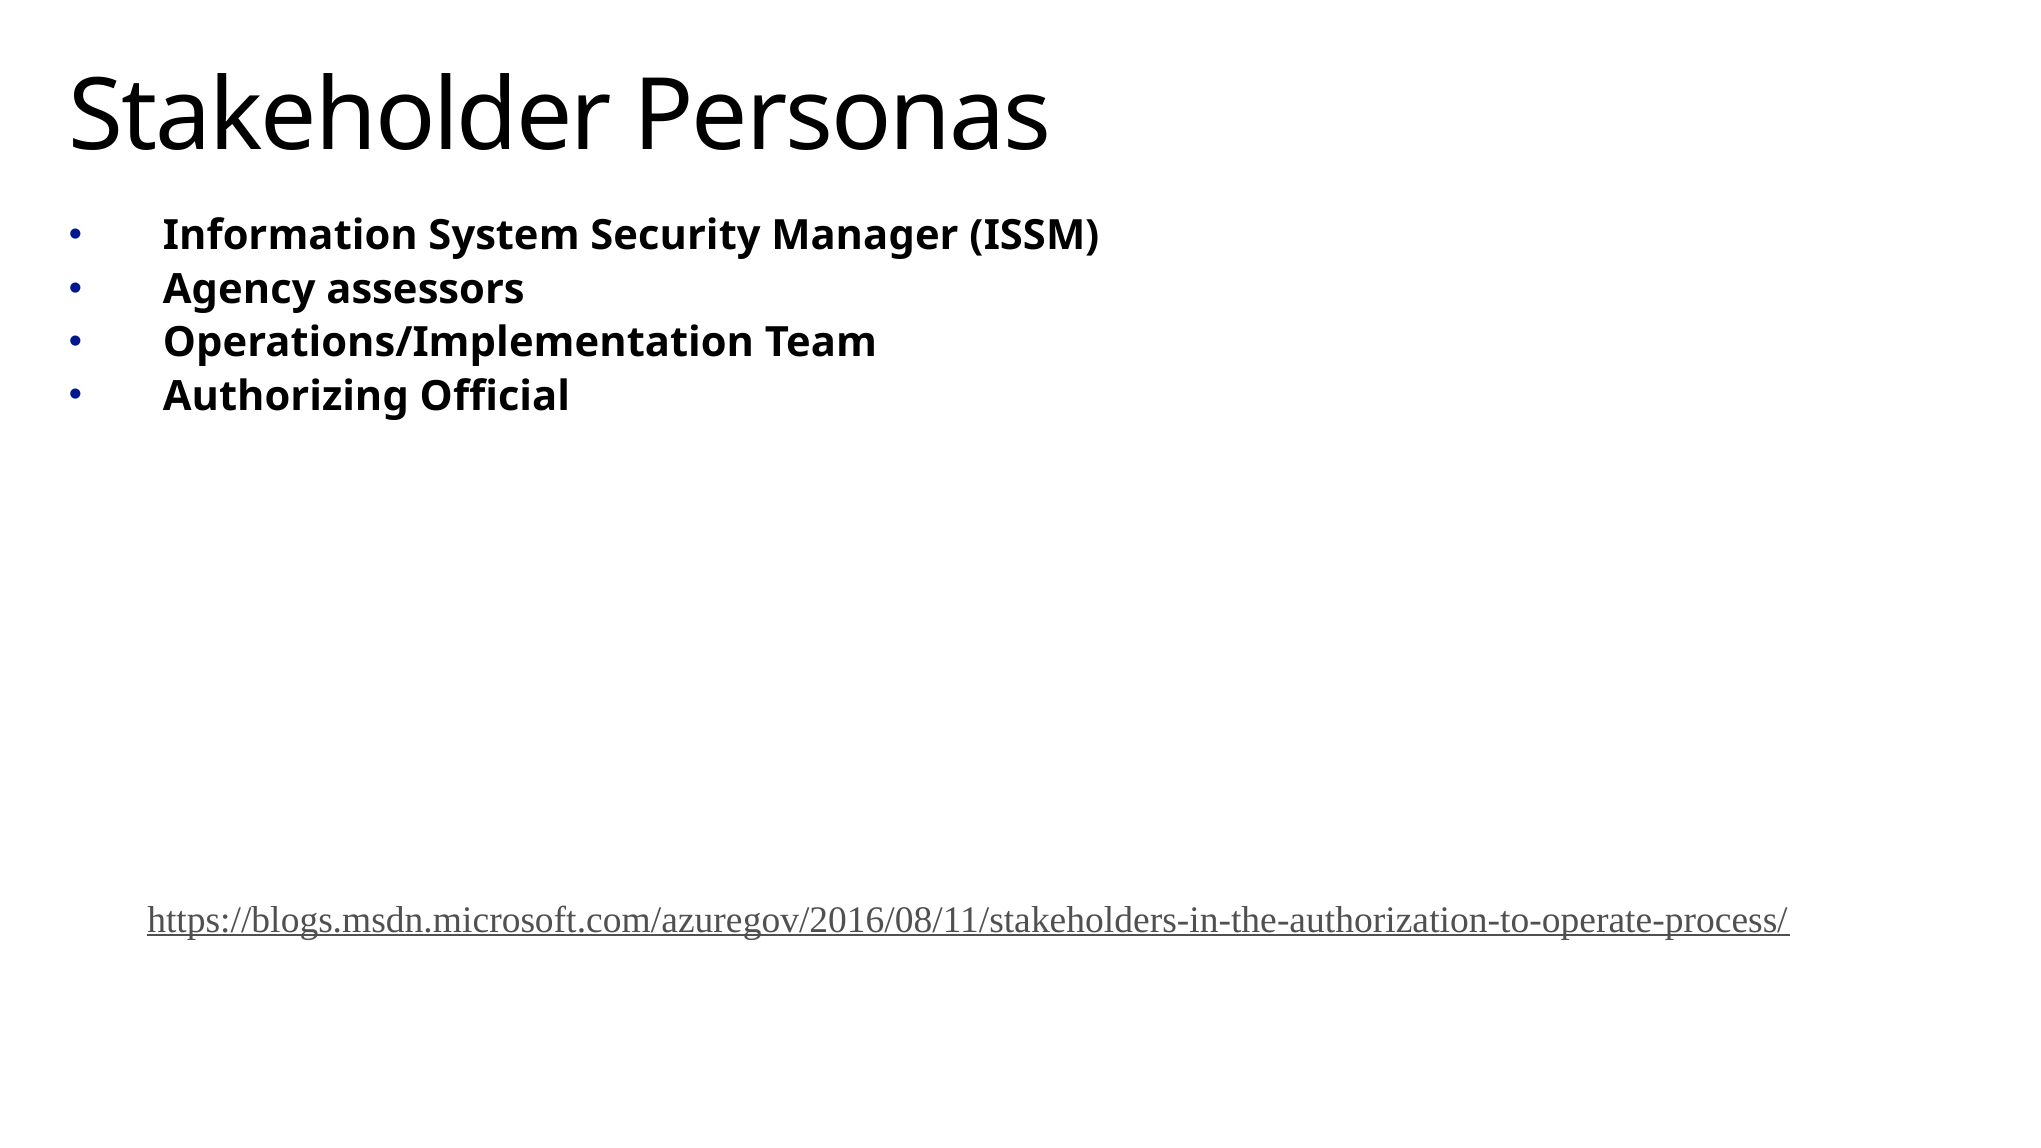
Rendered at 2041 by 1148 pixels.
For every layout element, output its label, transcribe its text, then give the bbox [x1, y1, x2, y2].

list Information System Security Manager (ISSM) Agency assessors Operations/Implementation Team Authorizing Official [45, 198, 1996, 553]
text_box https://blogs.msdn.microsoft.com/azuregov/2016/08/11/stakeholders-in-the-authorization-to-operate-process/ [132, 861, 1933, 948]
title Stakeholder Personas [45, 48, 1996, 198]
